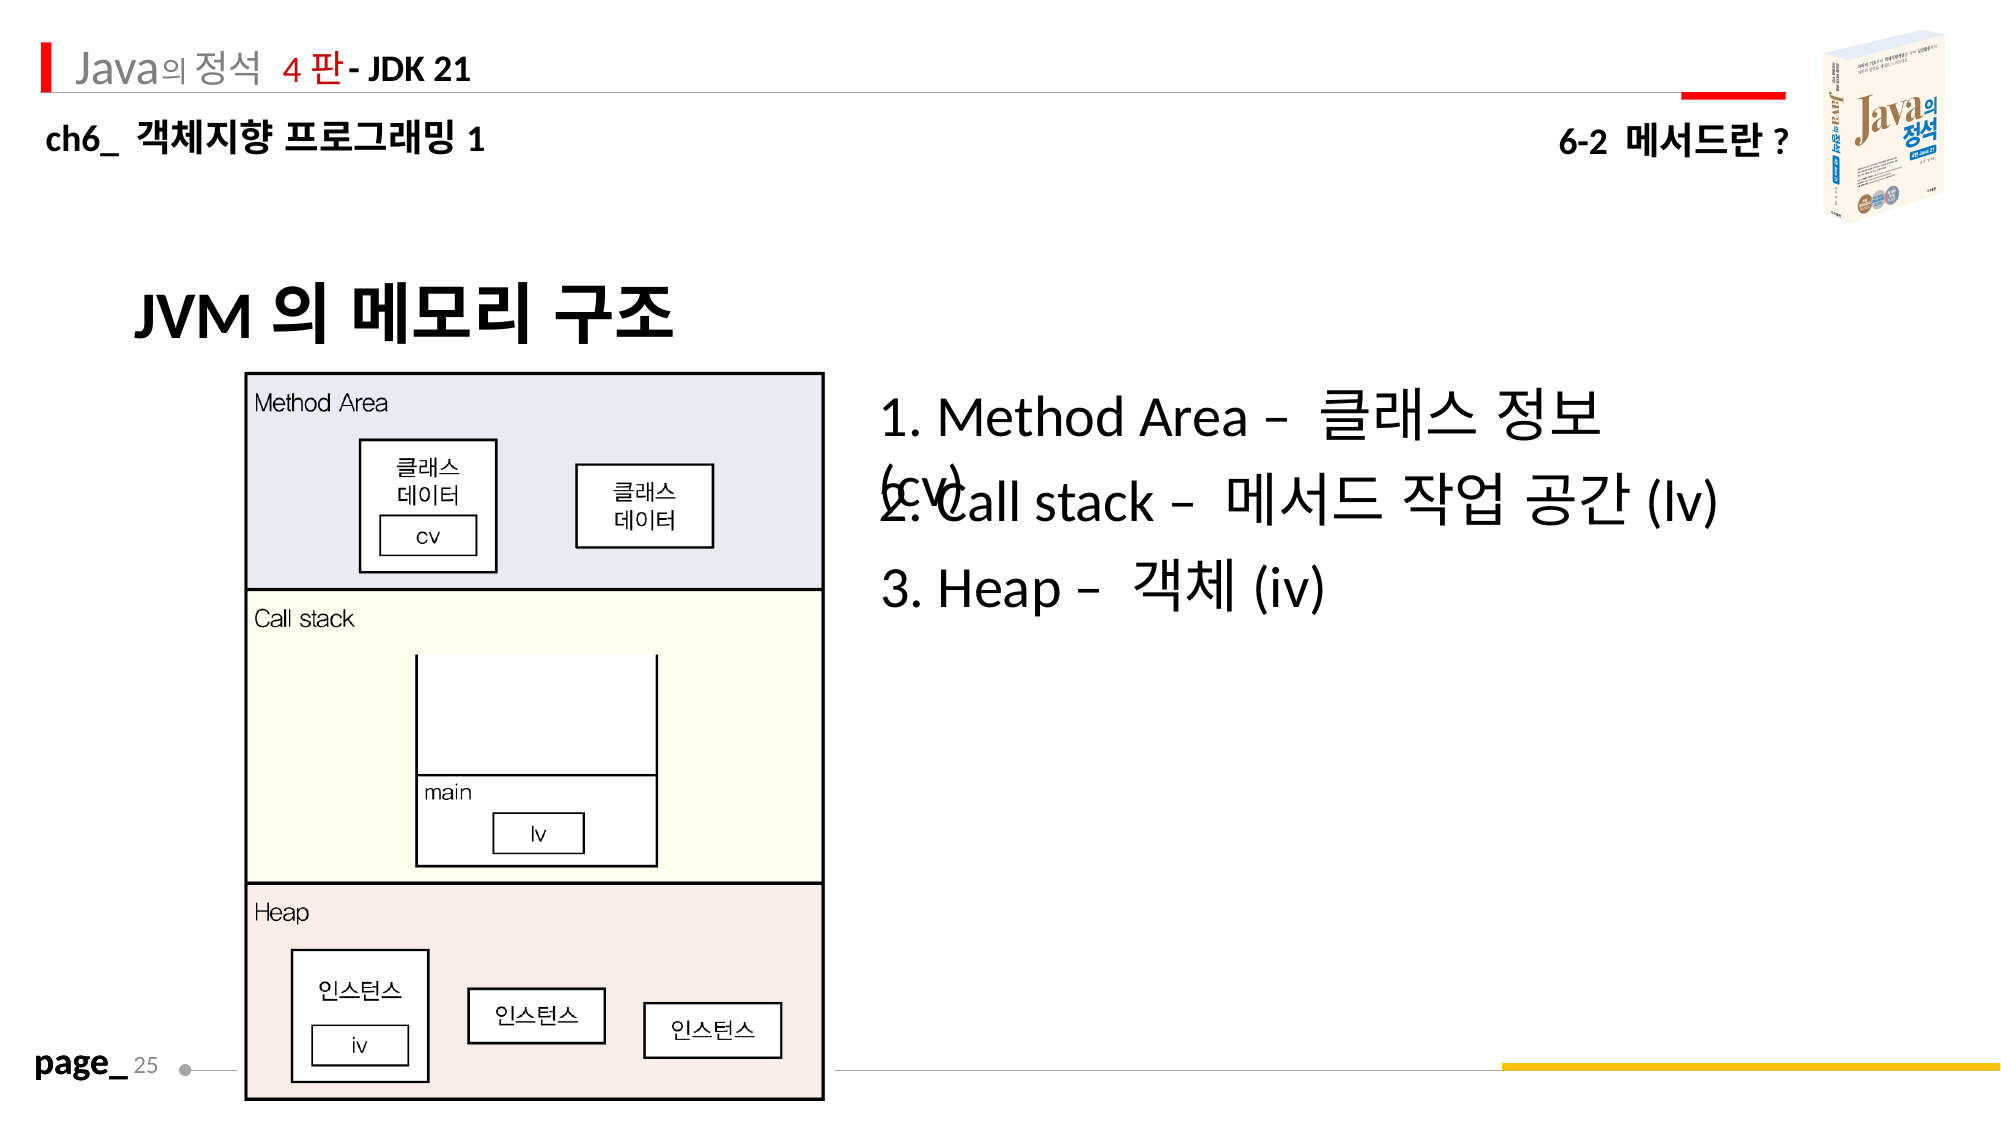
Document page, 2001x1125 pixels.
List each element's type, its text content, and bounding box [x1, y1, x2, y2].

text_box page_ [19, 1030, 145, 1090]
text_box 3. Heap – 객체(iv) [865, 541, 1713, 627]
text_box 1. Method Area – 클래스 정보(cv) [863, 370, 1711, 456]
text_box 2. Call stack – 메서드 작업 공간(lv) [863, 456, 1902, 541]
picture [237, 361, 835, 1113]
text_box 6-2 메서드란? [1415, 109, 1805, 169]
picture [1819, 26, 1950, 228]
text_box JVM의 메모리 구조 [119, 264, 1491, 359]
slide_number 25 [106, 1033, 174, 1094]
